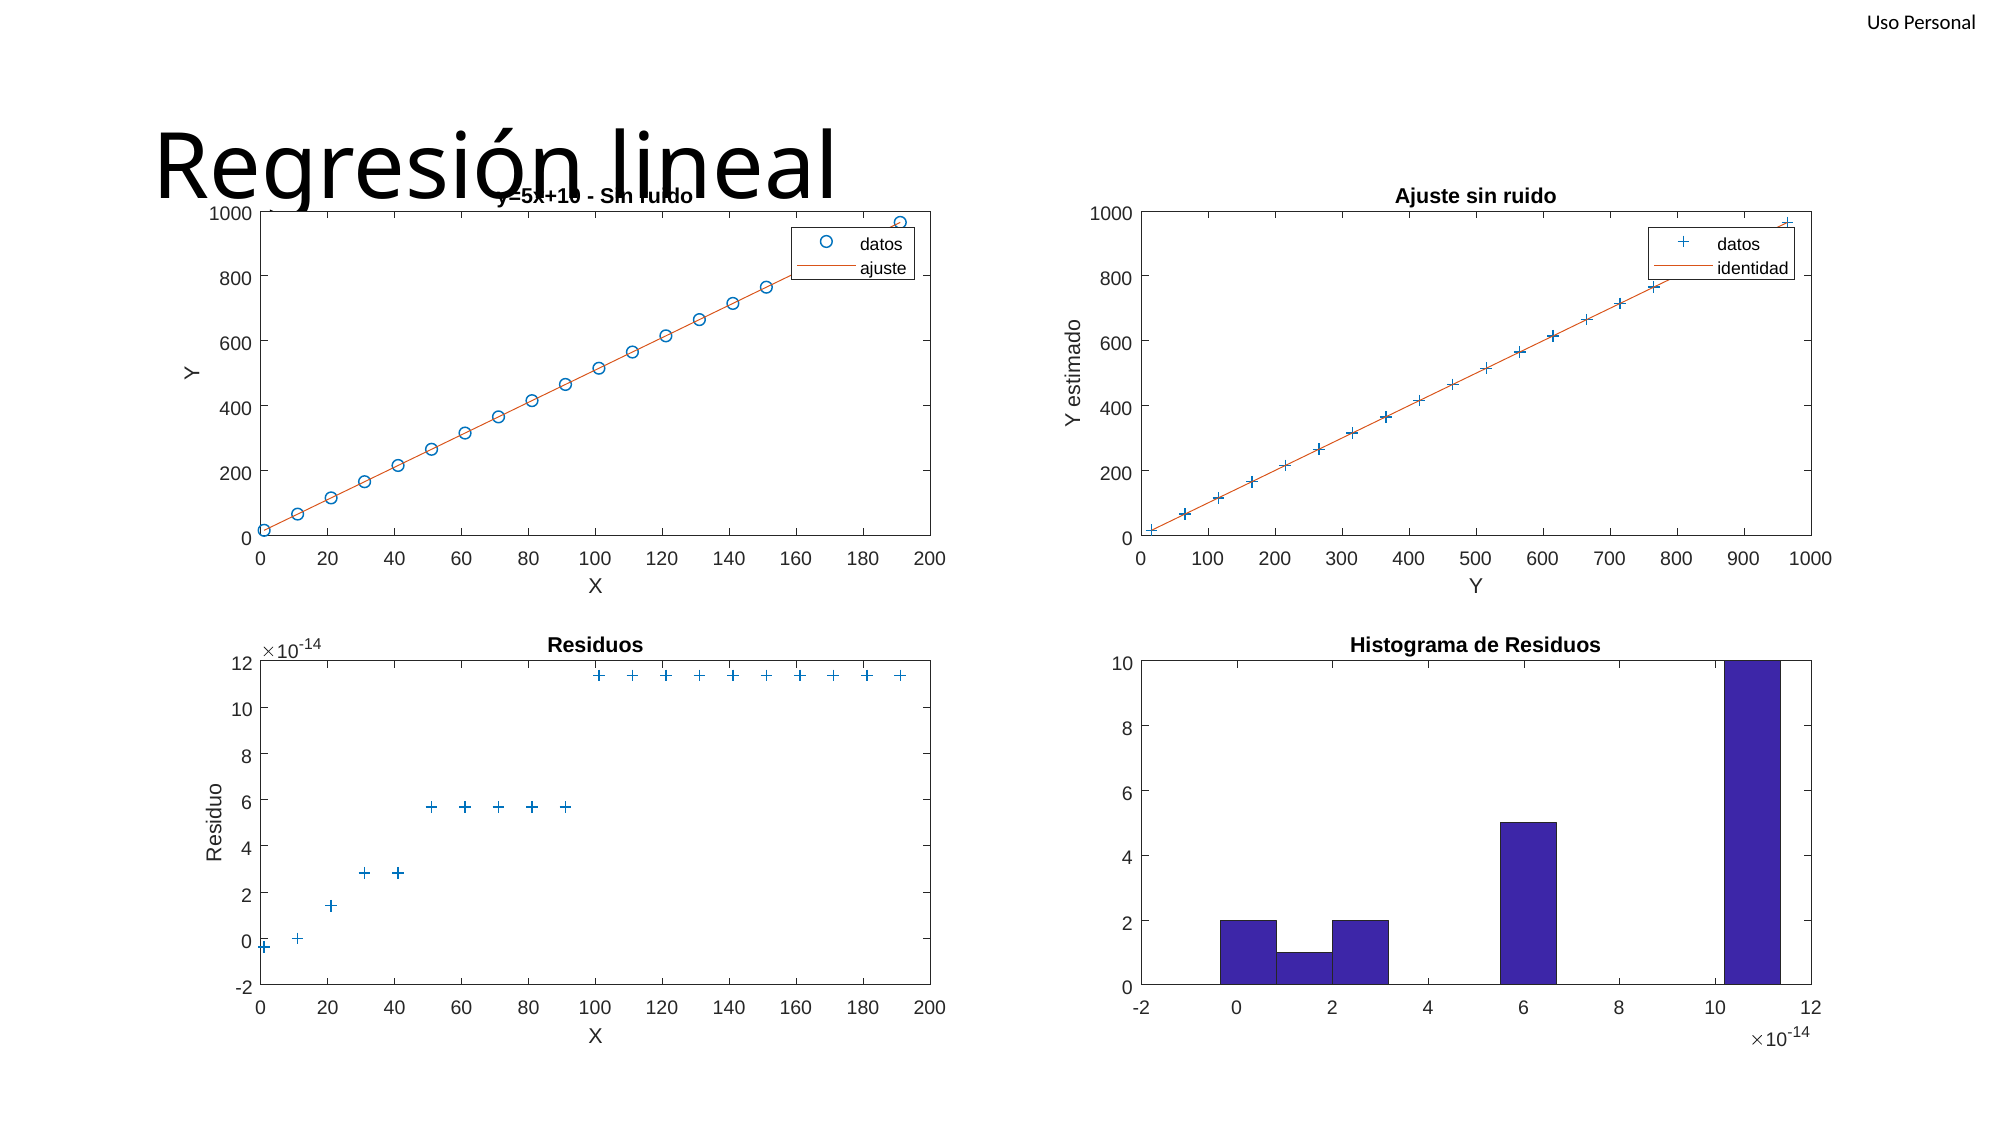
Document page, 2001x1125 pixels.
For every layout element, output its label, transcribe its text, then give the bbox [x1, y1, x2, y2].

title Regresión lineal [137, 59, 1863, 139]
picture [0, 139, 2000, 1089]
